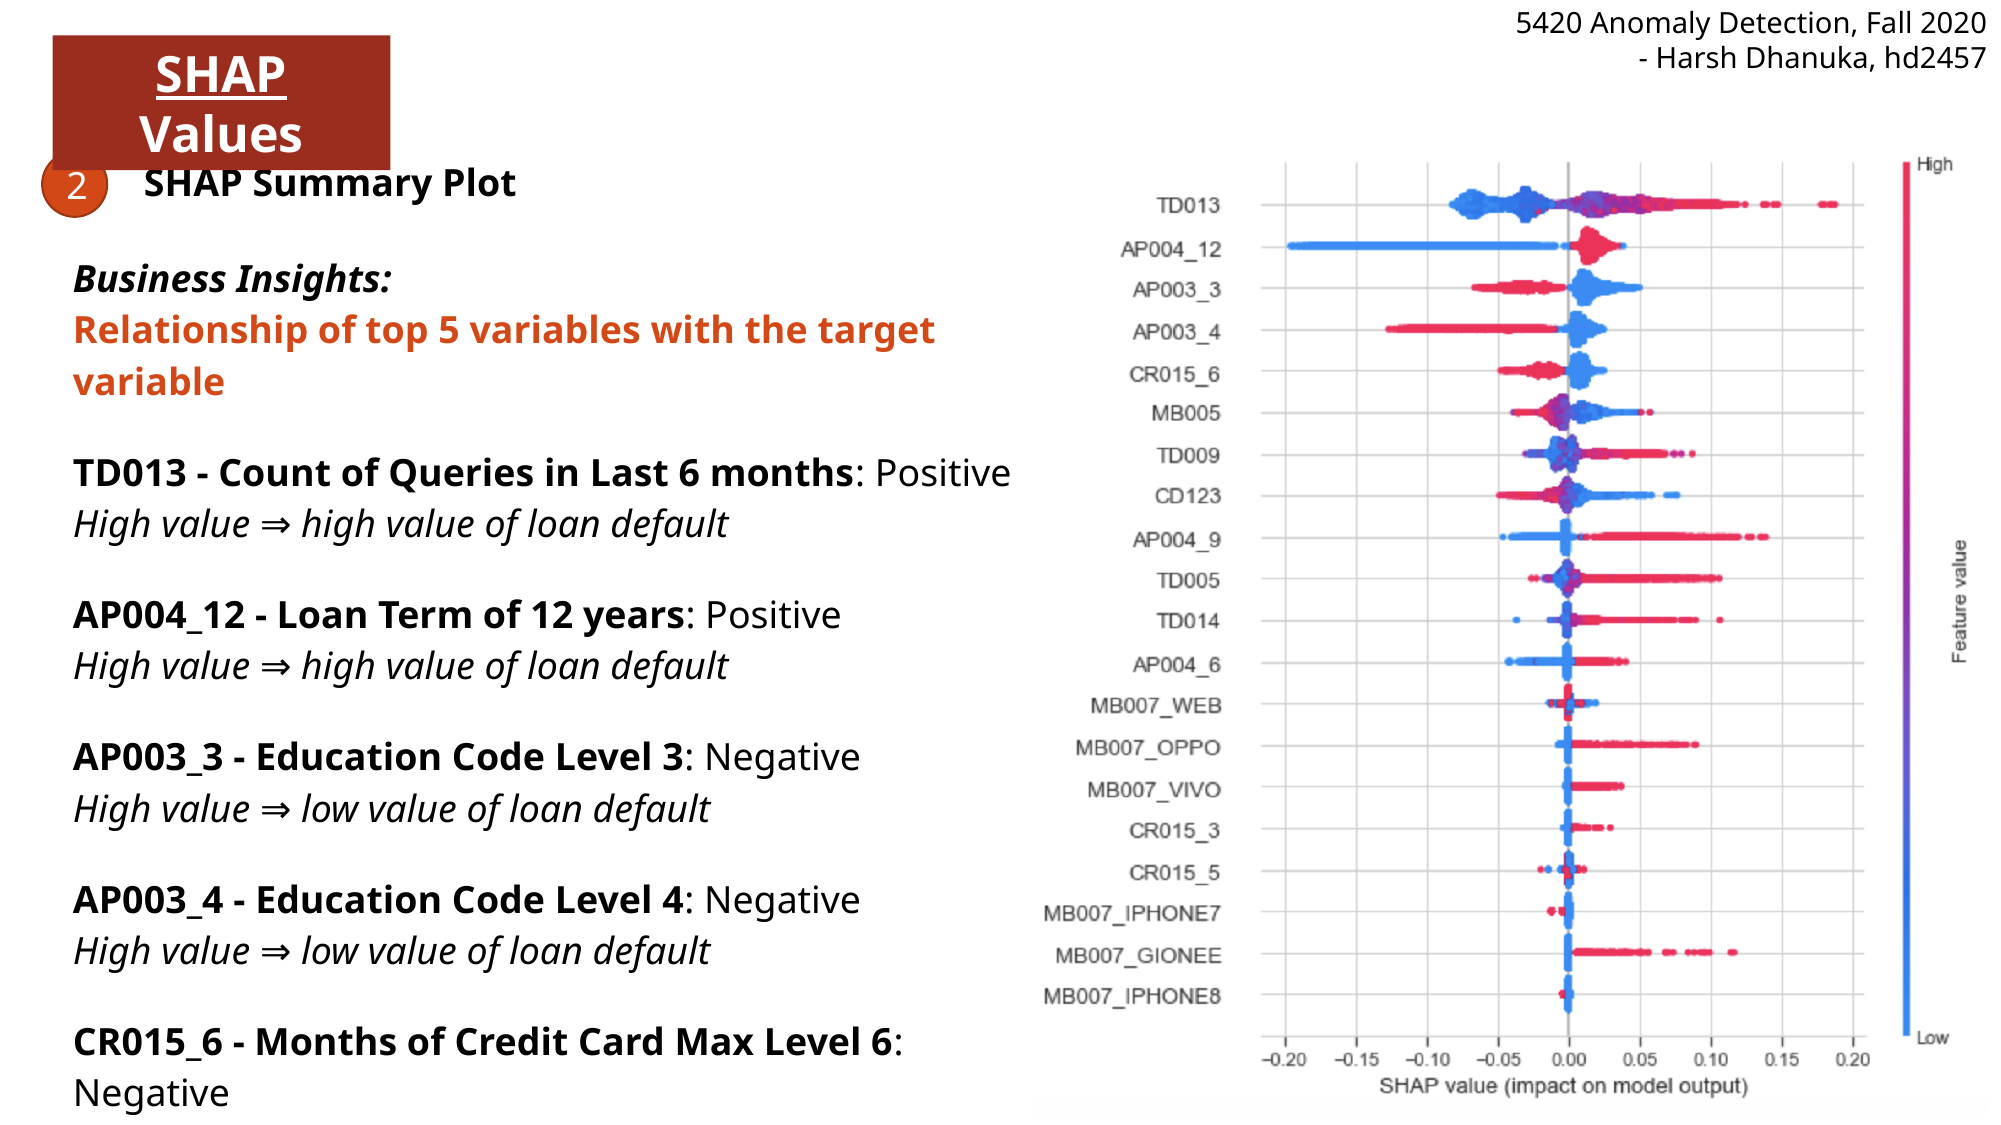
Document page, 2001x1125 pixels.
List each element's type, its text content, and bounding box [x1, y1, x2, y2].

text_box Business Insights: Relationship of top 5 variables with the target variable TD013 - Count of Queries in Last 6 months: Positive High value ⇒ high value of loan default AP004_12 - Loan Term of 12 years: Positive High value ⇒ high value of loan default AP003_3 - Education Code Level 3: Negative High value ⇒ low value of loan default AP003_4 - Education Code Level 4: Negative High value ⇒ low value of loan default CR015_6 - Months of Credit Card Max Level 6: Negative High value ⇒ low value of loan default [58, 241, 1112, 1125]
text_box SHAP Summary Plot [129, 151, 705, 212]
text_box 5420 Anomaly Detection, Fall 2020 - Harsh Dhanuka, hd2457 [1357, 0, 2000, 83]
text_box 2 [41, 159, 109, 218]
text_box SHAP Values [52, 35, 391, 171]
picture [1031, 143, 1989, 1113]
